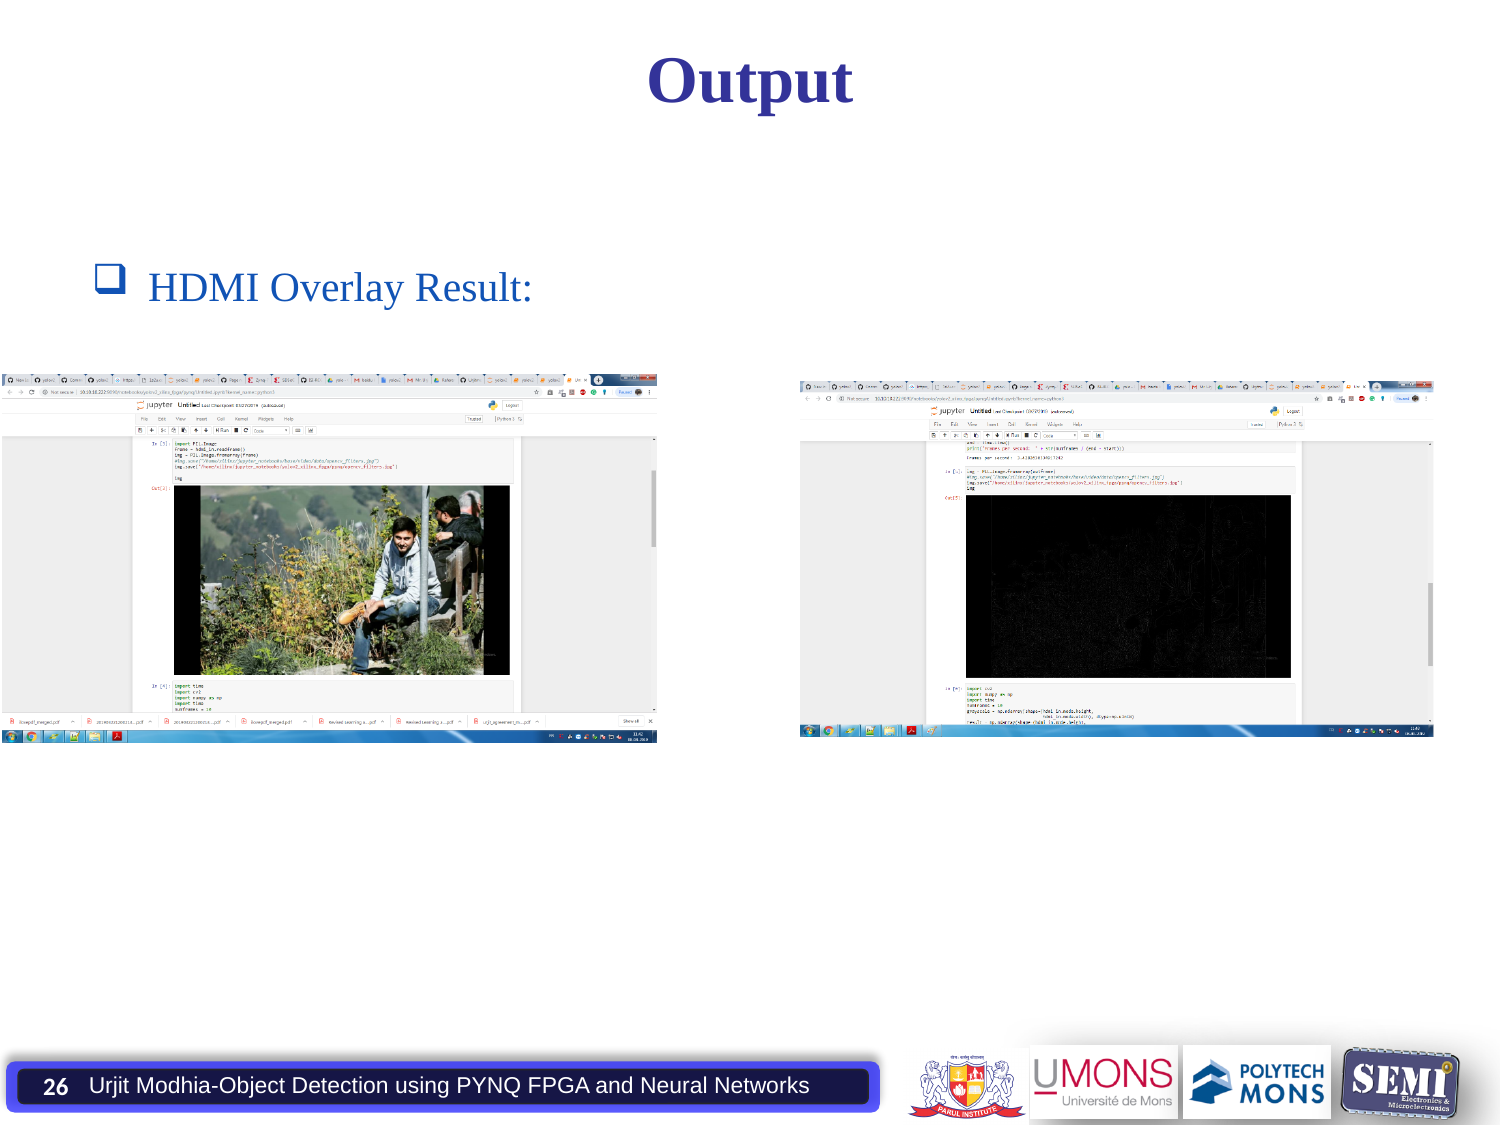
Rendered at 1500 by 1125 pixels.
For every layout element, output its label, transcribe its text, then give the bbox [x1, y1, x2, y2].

picture [903, 1048, 1029, 1125]
list HDMI Overlay Result: [76, 252, 1428, 996]
picture [1340, 1046, 1461, 1120]
picture [1, 374, 728, 743]
picture [800, 381, 1500, 738]
picture [1030, 1045, 1178, 1119]
picture [1183, 1045, 1331, 1119]
title Output [74, 27, 1426, 216]
